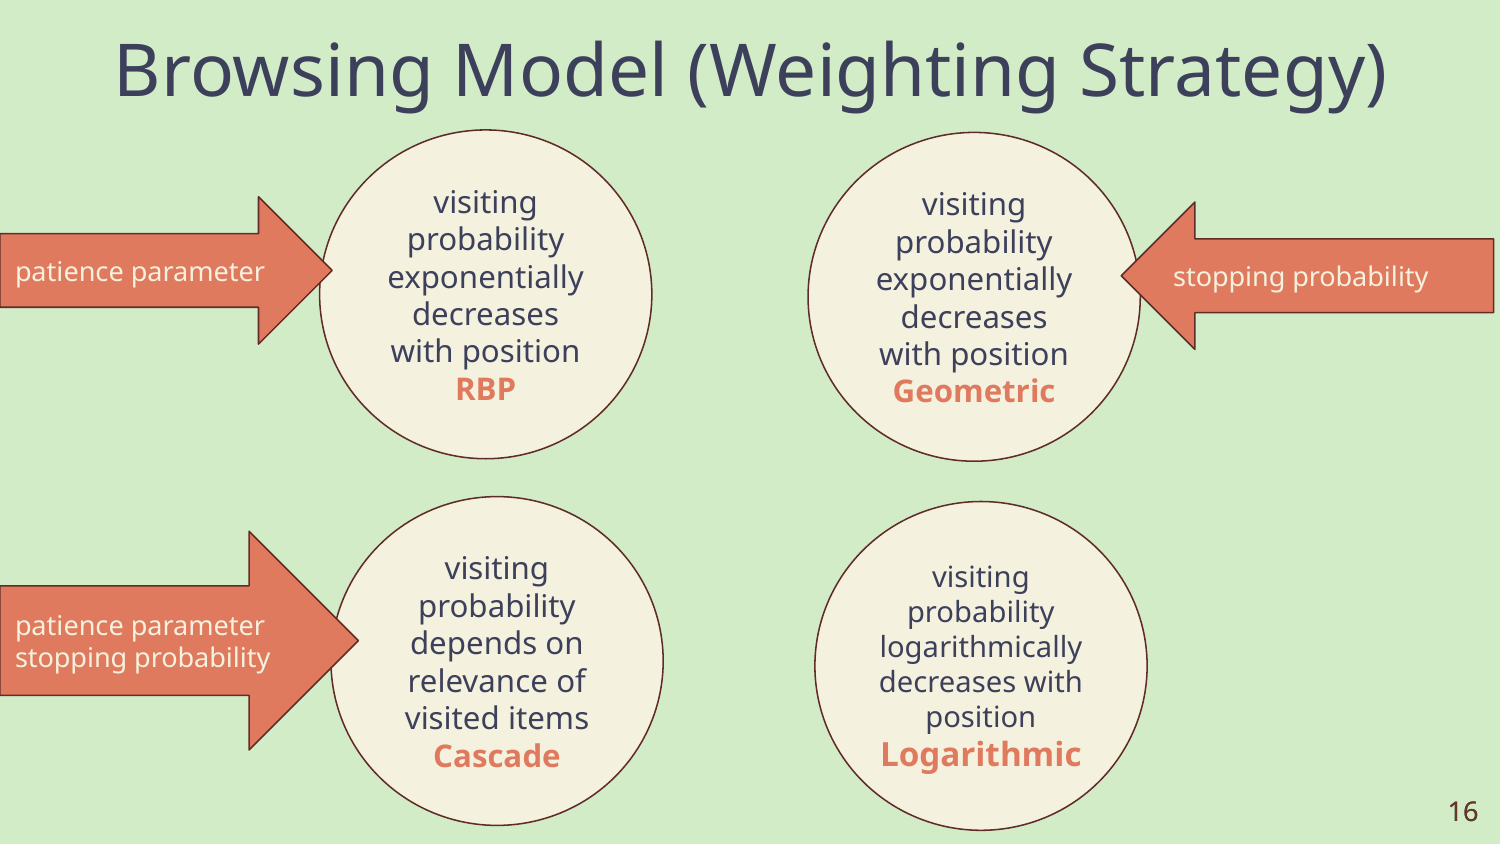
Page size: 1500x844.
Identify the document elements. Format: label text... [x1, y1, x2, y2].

text_box patience parameter [0, 196, 333, 345]
text_box 16 [1403, 779, 1494, 844]
text_box visiting probability depends on relevance of visited items Cascade [331, 496, 664, 826]
text_box stopping probability [1121, 202, 1494, 350]
text_box visiting probability exponentially decreases with position Geometric [808, 132, 1141, 462]
text_box patience parameter stopping probability [0, 531, 359, 751]
title Browsing Model (Weighting Strategy) [113, 23, 1500, 118]
text_box visiting probability logarithmically decreases with position Logarithmic [814, 501, 1148, 831]
text_box visiting probability exponentially decreases with position RBP [319, 129, 652, 459]
